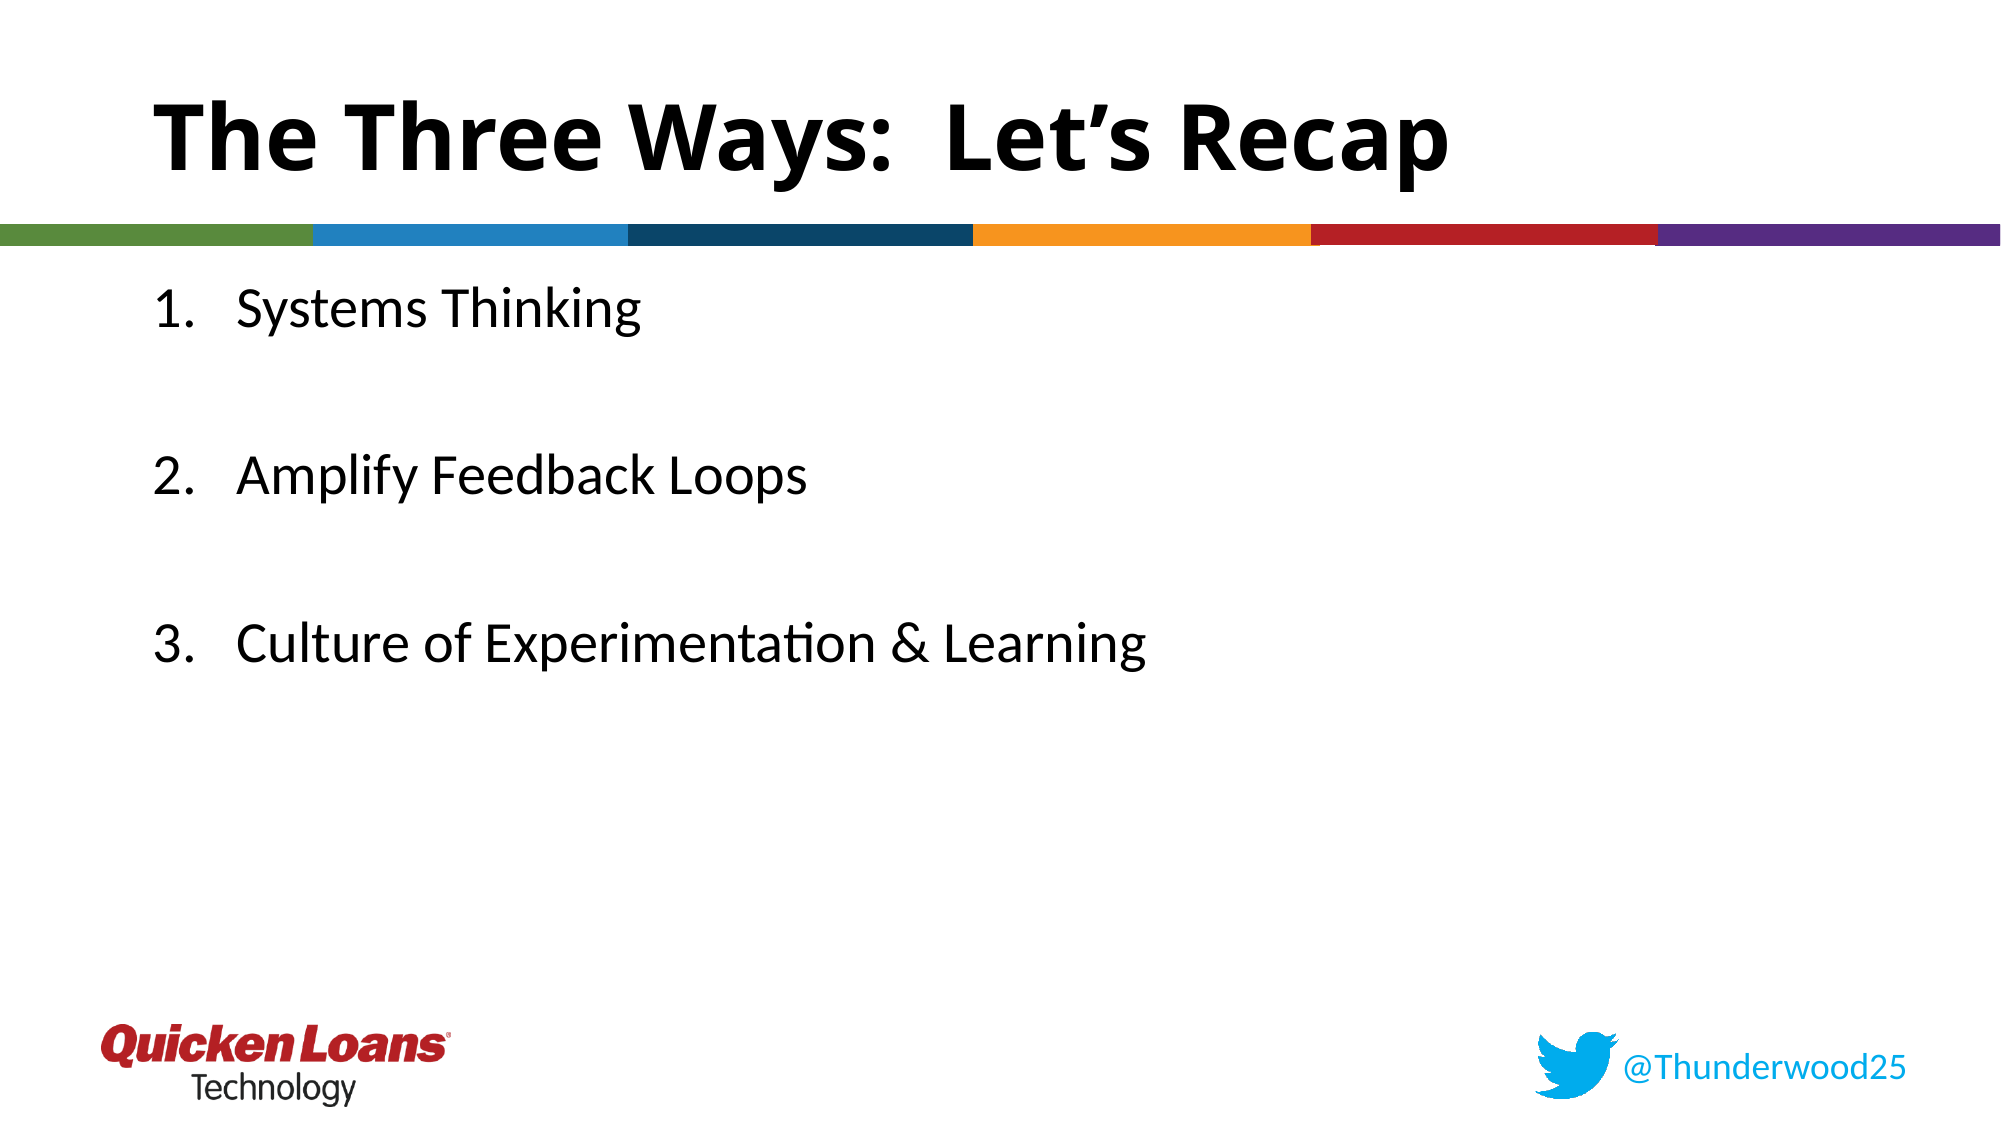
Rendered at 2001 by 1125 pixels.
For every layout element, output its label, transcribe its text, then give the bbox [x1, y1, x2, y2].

list Systems Thinking Amplify Feedback Loops Culture of Experimentation & Learning [137, 269, 1863, 1014]
picture [101, 1024, 451, 1107]
title The Three Ways: Let’s Recap [137, 57, 1863, 225]
picture [1524, 1014, 1629, 1117]
